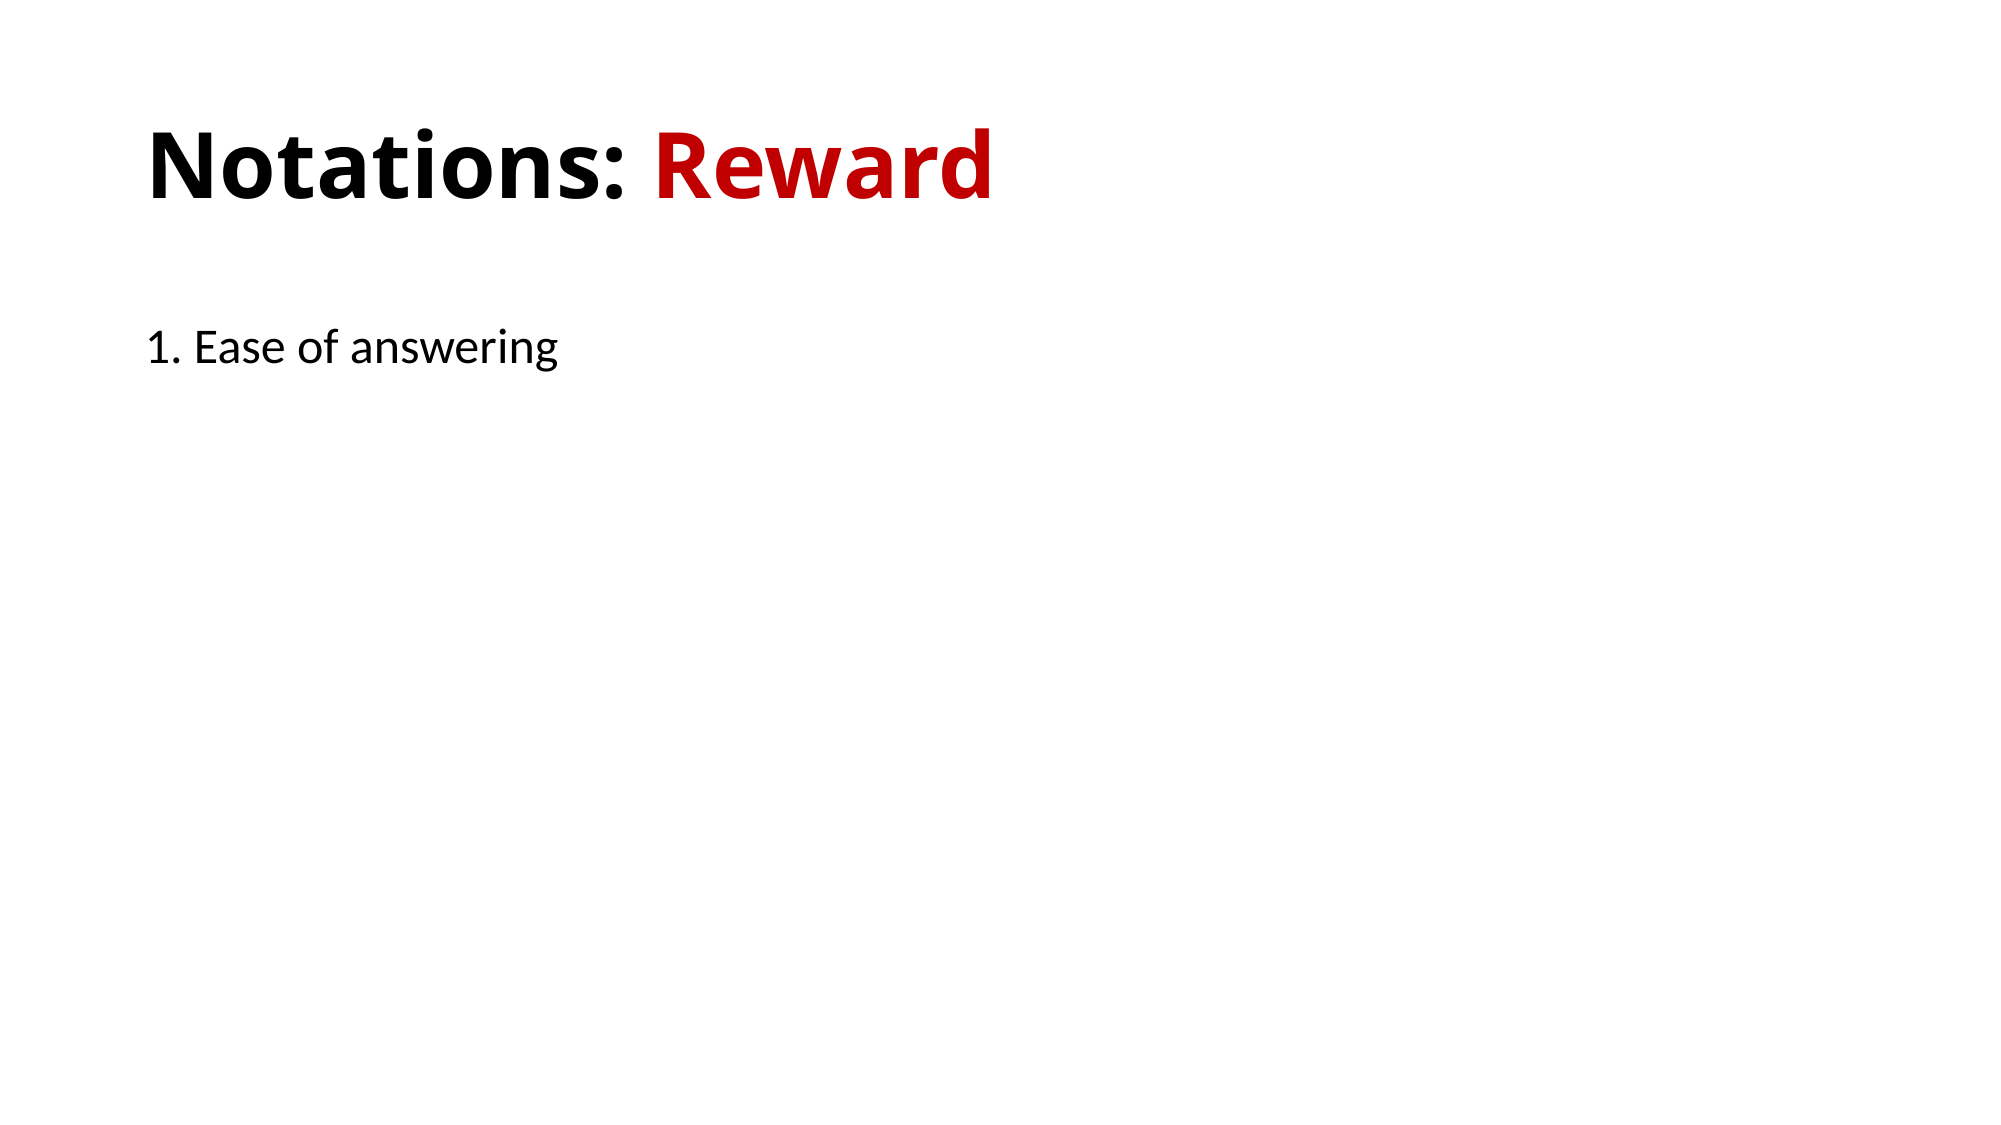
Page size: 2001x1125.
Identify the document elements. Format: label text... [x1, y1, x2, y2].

text_box 1. Ease of answering [130, 305, 921, 381]
text_box Notations: Reward [130, 32, 1853, 306]
